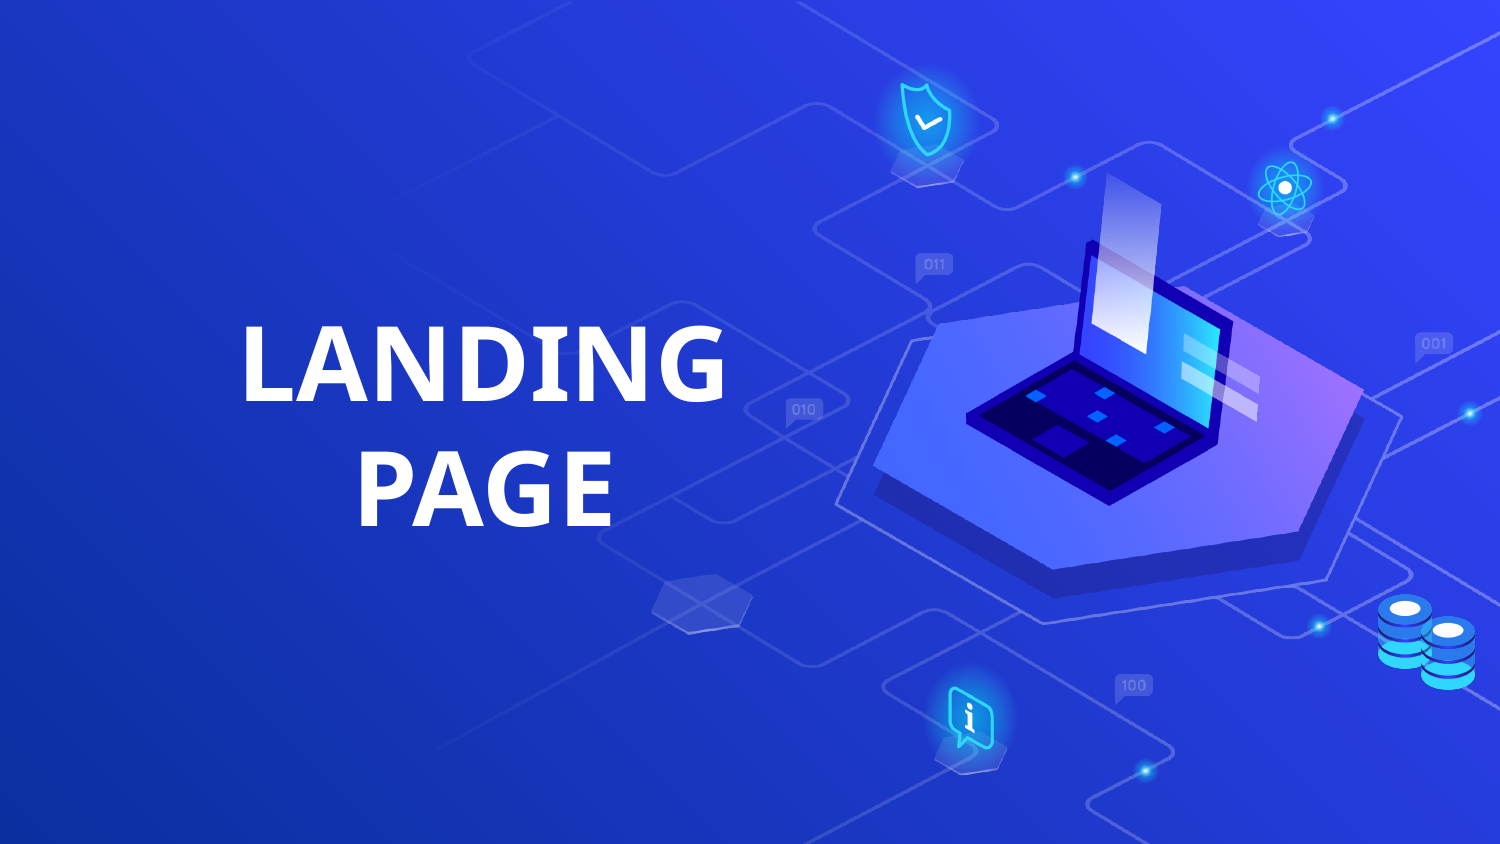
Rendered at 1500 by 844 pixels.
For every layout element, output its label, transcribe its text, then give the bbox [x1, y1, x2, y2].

title LANDING PAGE [112, 326, 858, 517]
picture [0, 0, 1500, 844]
